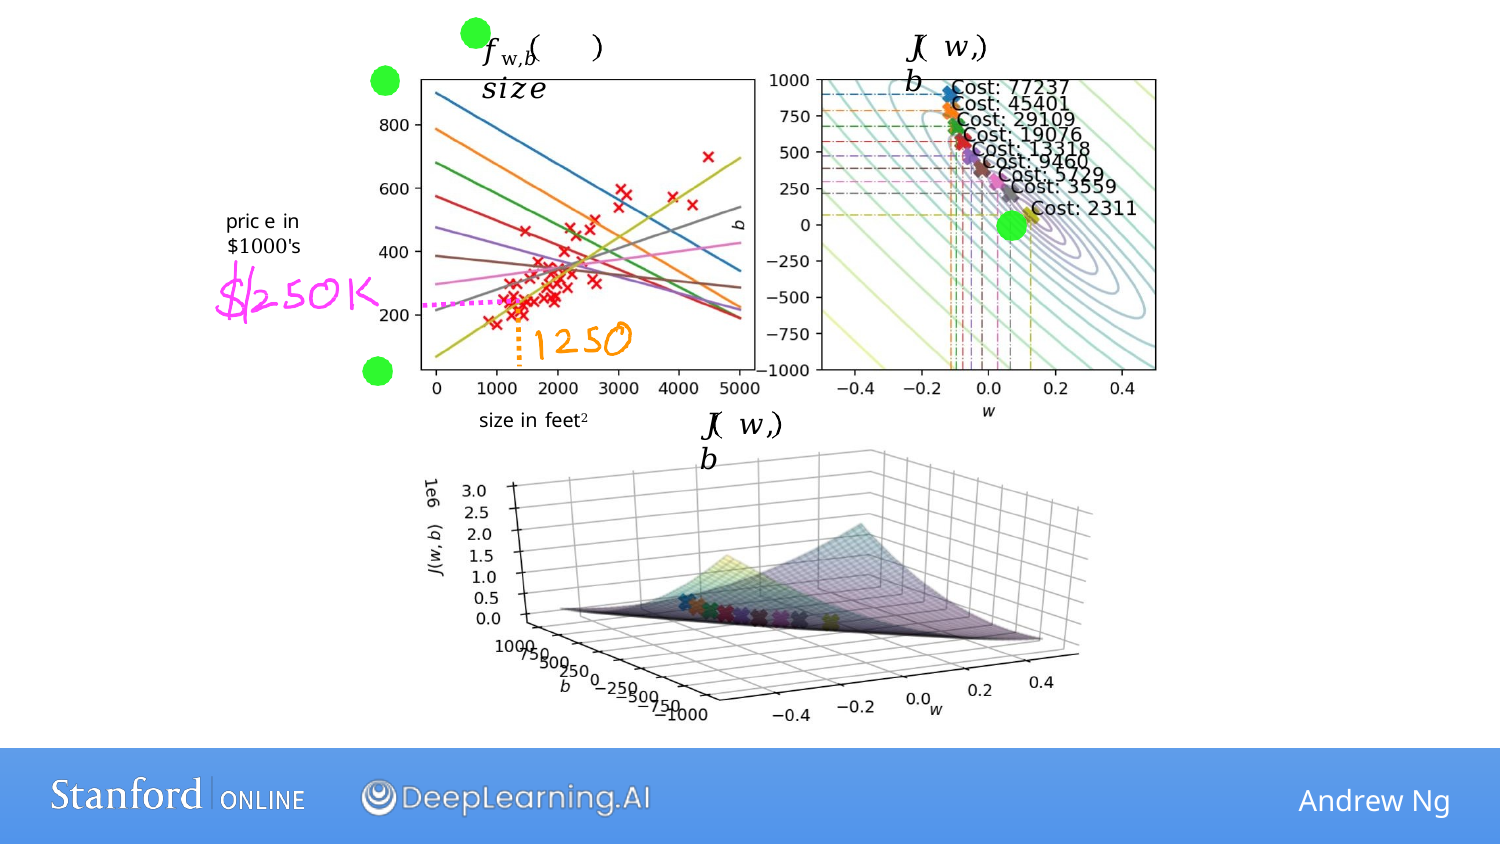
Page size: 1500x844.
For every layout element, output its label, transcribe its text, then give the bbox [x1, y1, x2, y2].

footer Andrew Ng [1296, 779, 1462, 844]
text_box [980, 35, 986, 60]
text_box 𝐽 𝑤, 𝑏 [901, 25, 980, 63]
picture [460, 16, 491, 49]
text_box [215, 65, 1027, 387]
picture [376, 72, 1160, 724]
text_box 𝑓w,𝑏 𝑠𝑖𝑧𝑒 [473, 25, 600, 63]
picture [0, 748, 1500, 844]
